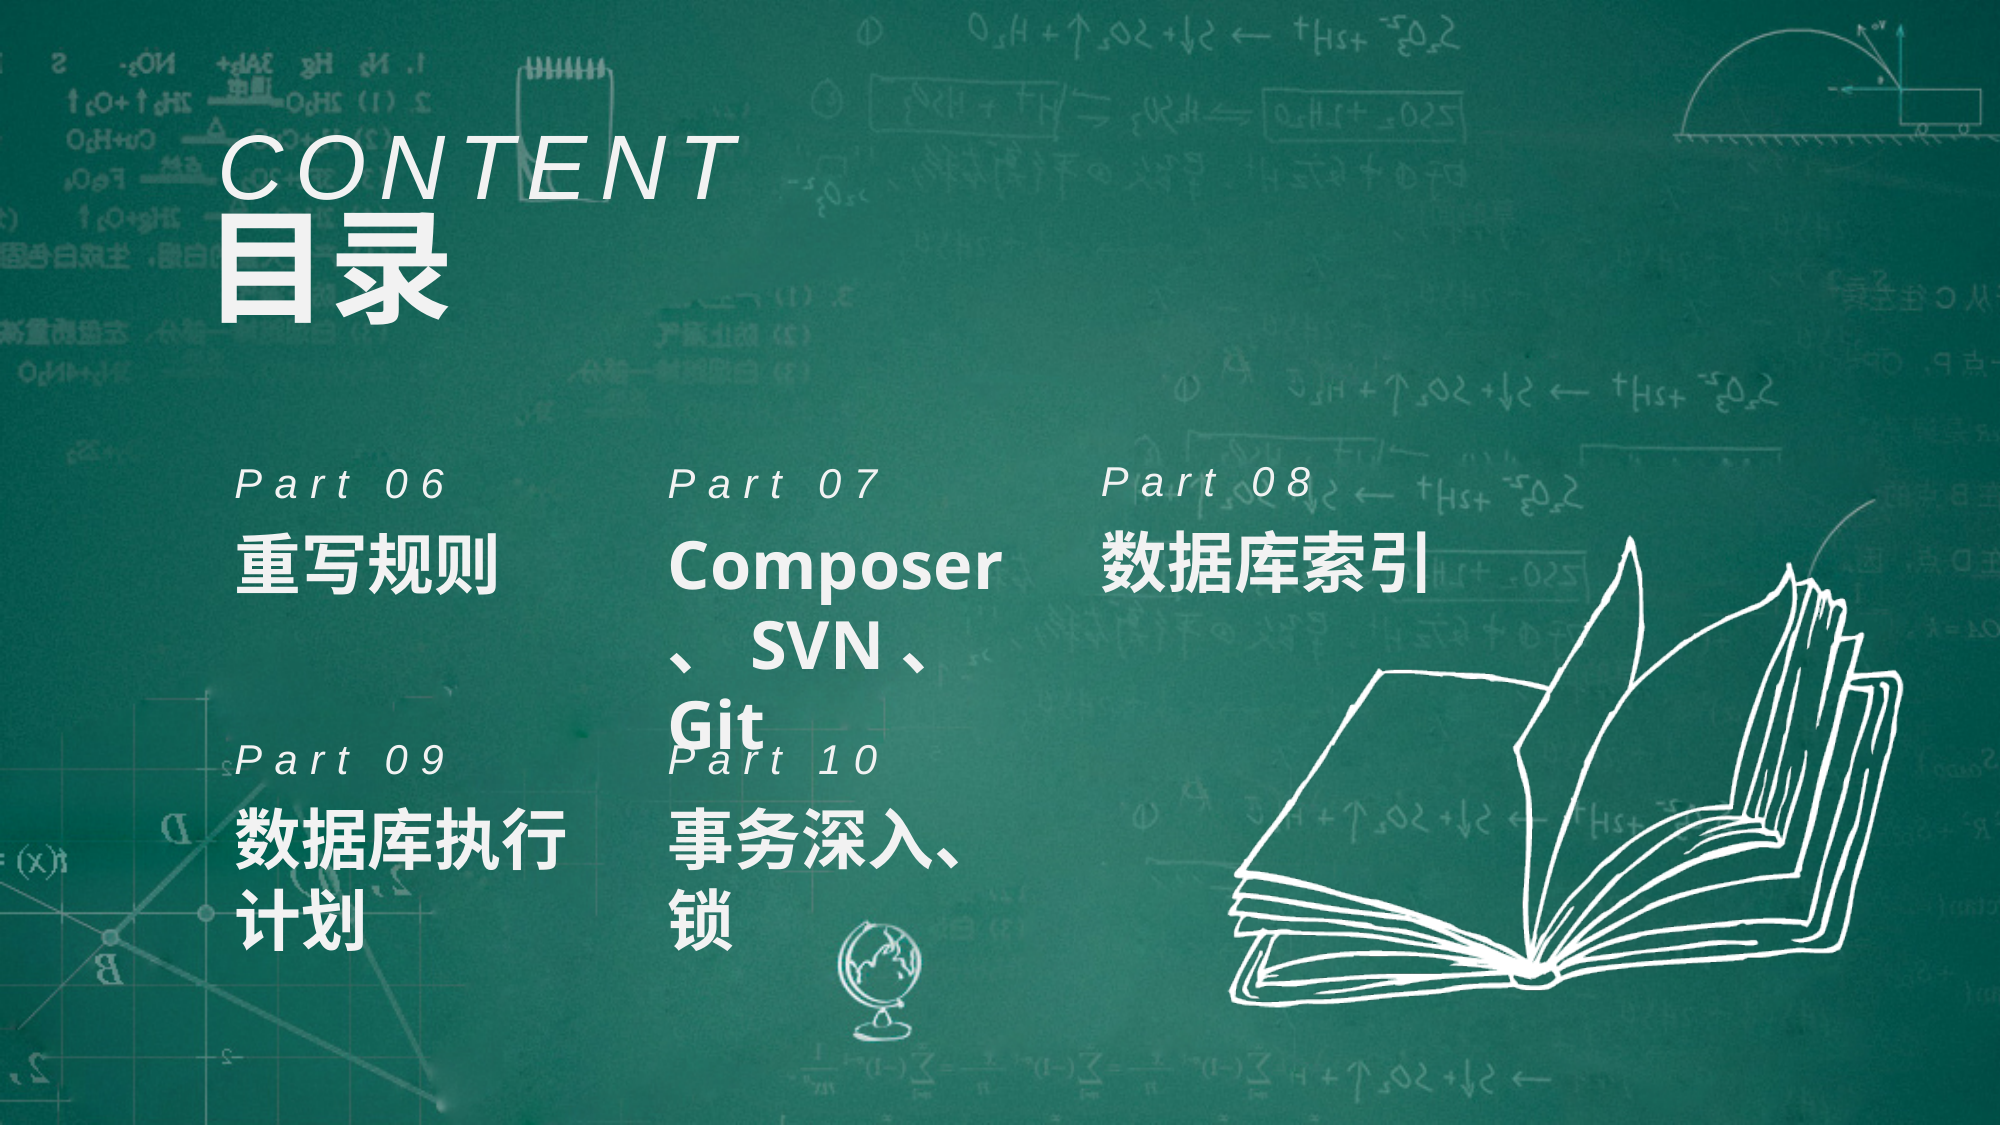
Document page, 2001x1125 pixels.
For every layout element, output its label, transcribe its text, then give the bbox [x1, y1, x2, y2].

text_box CONTENT [202, 45, 1494, 226]
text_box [652, 424, 1041, 700]
text_box 目录 [190, 180, 871, 346]
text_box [1086, 422, 1211, 610]
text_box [652, 700, 1041, 968]
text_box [219, 700, 608, 968]
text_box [219, 424, 608, 612]
picture [0, 0, 2000, 1125]
